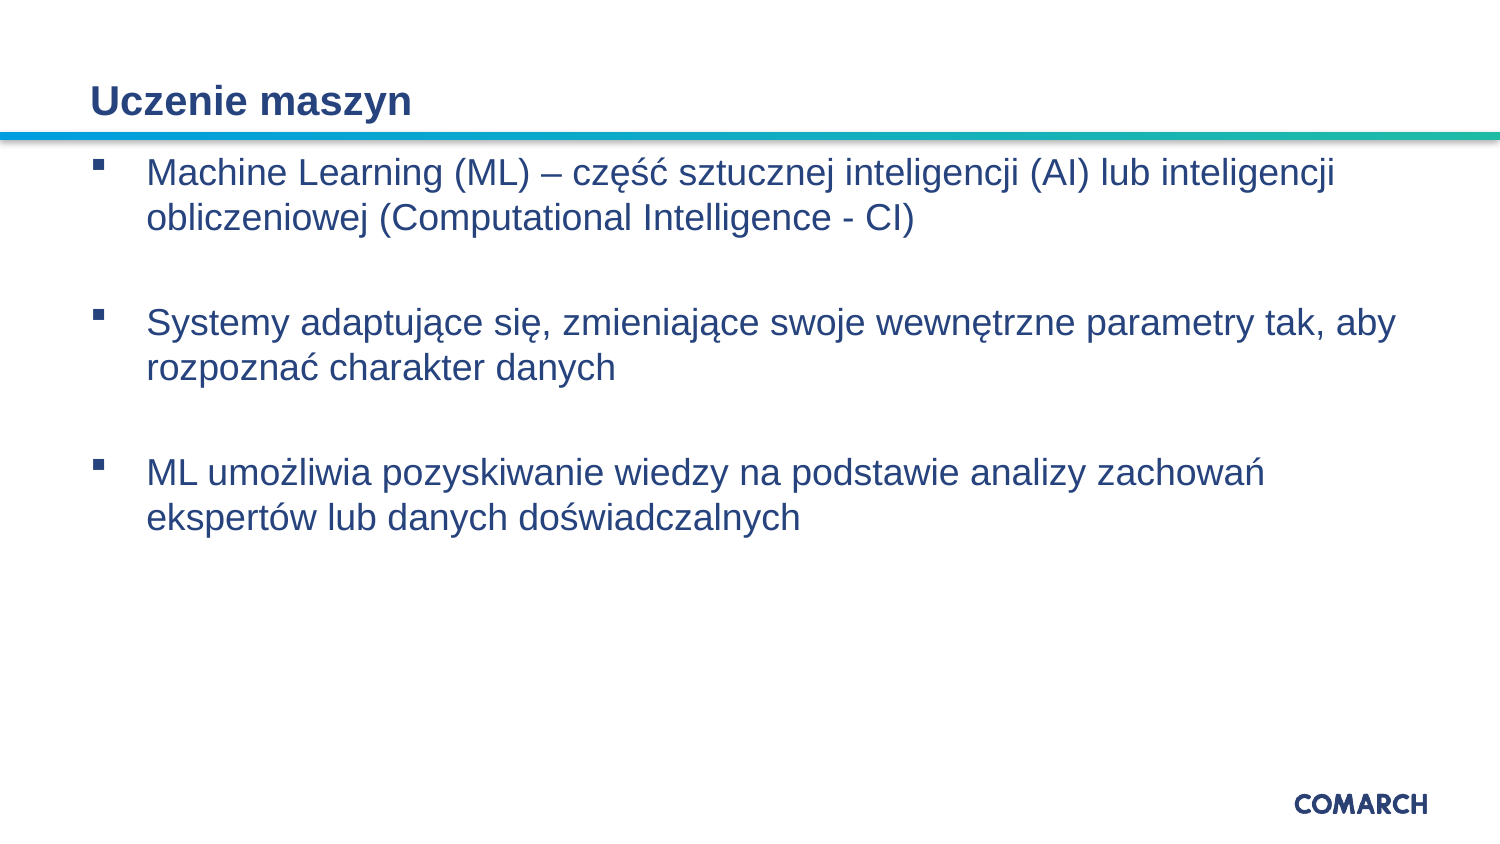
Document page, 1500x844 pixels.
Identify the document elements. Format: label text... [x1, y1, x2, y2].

list Machine Learning (ML) – część sztucznej inteligencji (AI) lub inteligencji obliczeniowej (Computational Intelligence - CI) Systemy adaptujące się, zmieniające swoje wewnętrzne parametry tak, aby rozpoznać charakter danych ML umożliwia pozyskiwanie wiedzy na podstawie analizy zachowań ekspertów lub danych doświadczalnych [75, 140, 1427, 782]
title Uczenie maszyn [75, 19, 1425, 132]
picture [1294, 793, 1427, 814]
